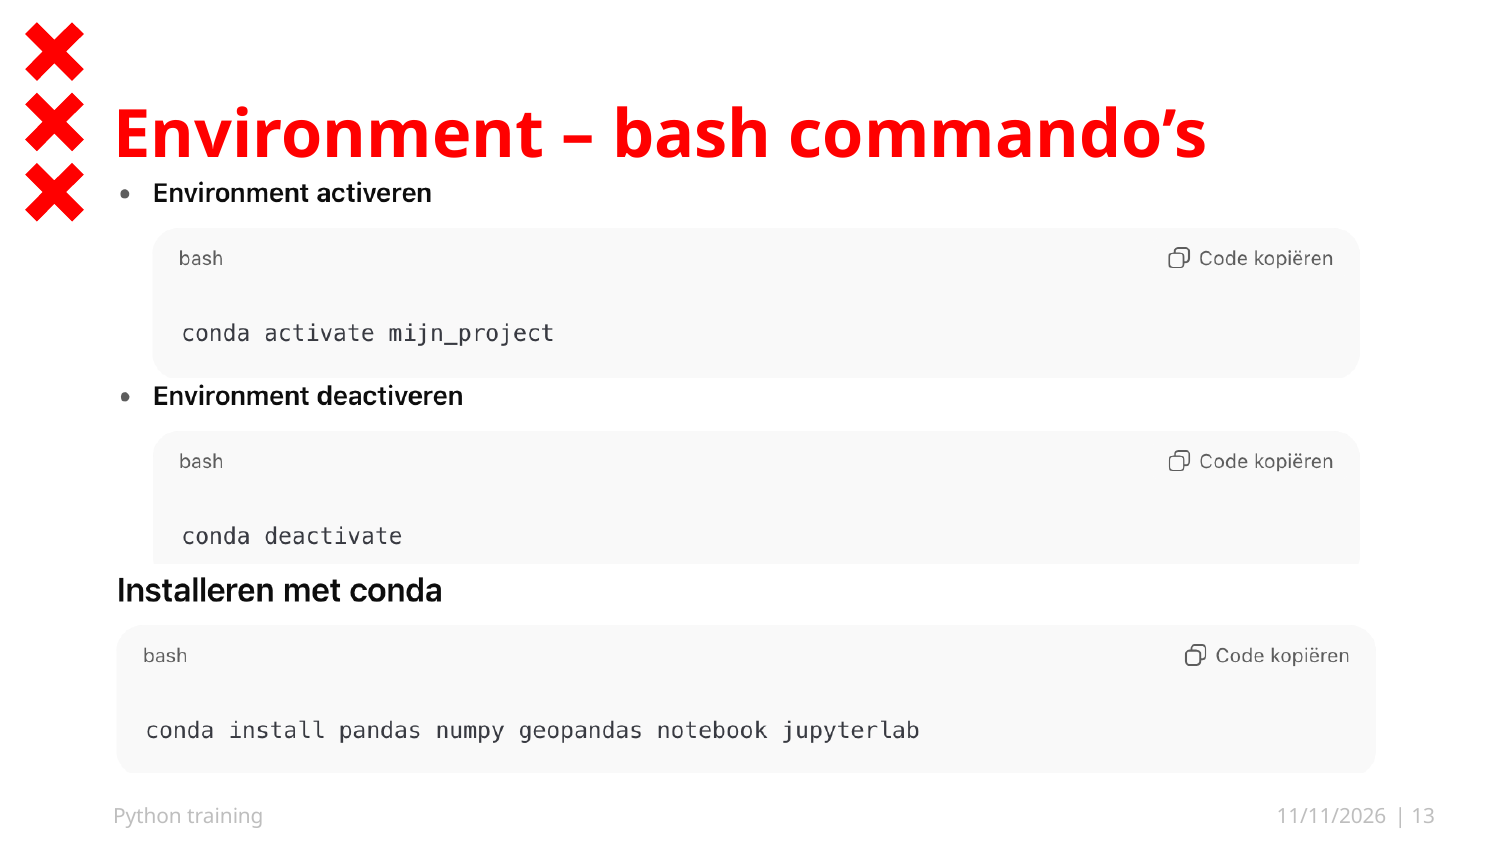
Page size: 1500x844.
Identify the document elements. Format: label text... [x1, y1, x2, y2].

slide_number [1262, 802, 1387, 833]
footer Python training [113, 802, 1129, 833]
title Environment – bash commando’s [113, 91, 1442, 251]
slide_number | 13 [1394, 802, 1442, 833]
picture [103, 175, 1392, 773]
